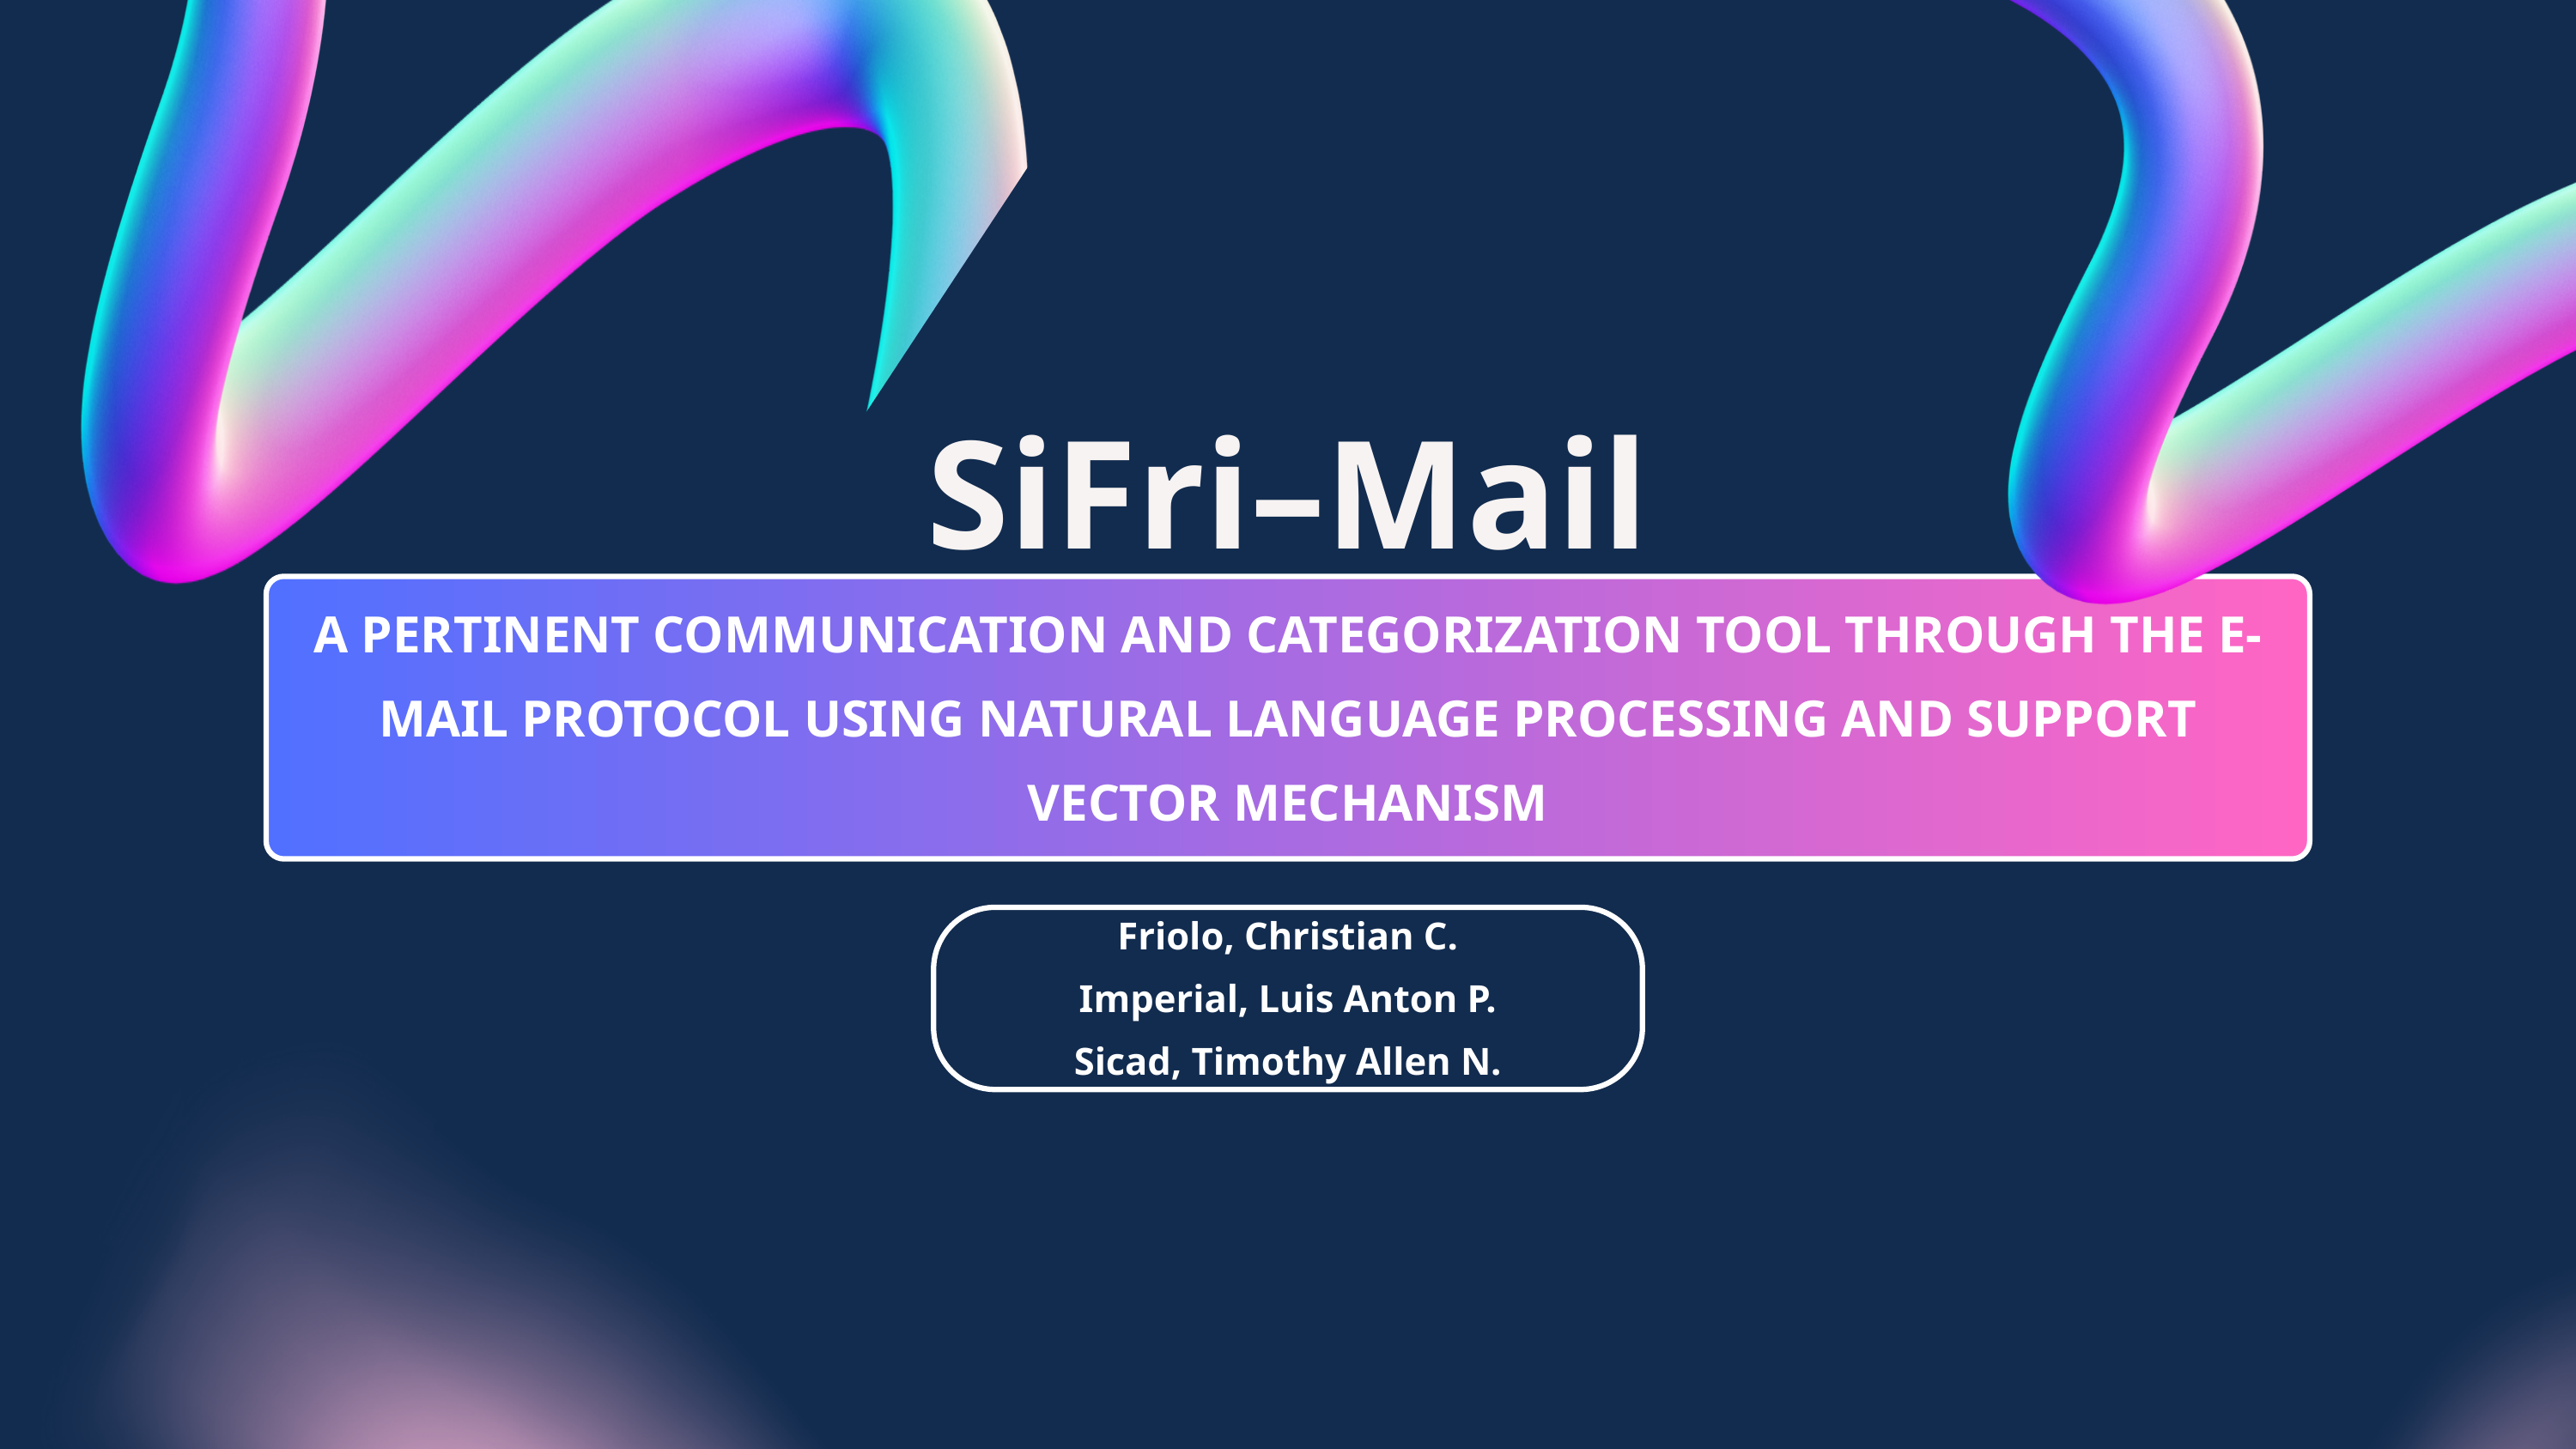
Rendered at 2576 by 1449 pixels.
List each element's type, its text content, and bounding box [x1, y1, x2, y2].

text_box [933, 880, 1643, 1090]
text_box [0, 1028, 2576, 1449]
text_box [265, 550, 2311, 859]
text_box [0, 0, 1139, 1252]
text_box SiFri–Mail [251, 327, 2324, 579]
text_box [1434, 0, 2576, 1018]
